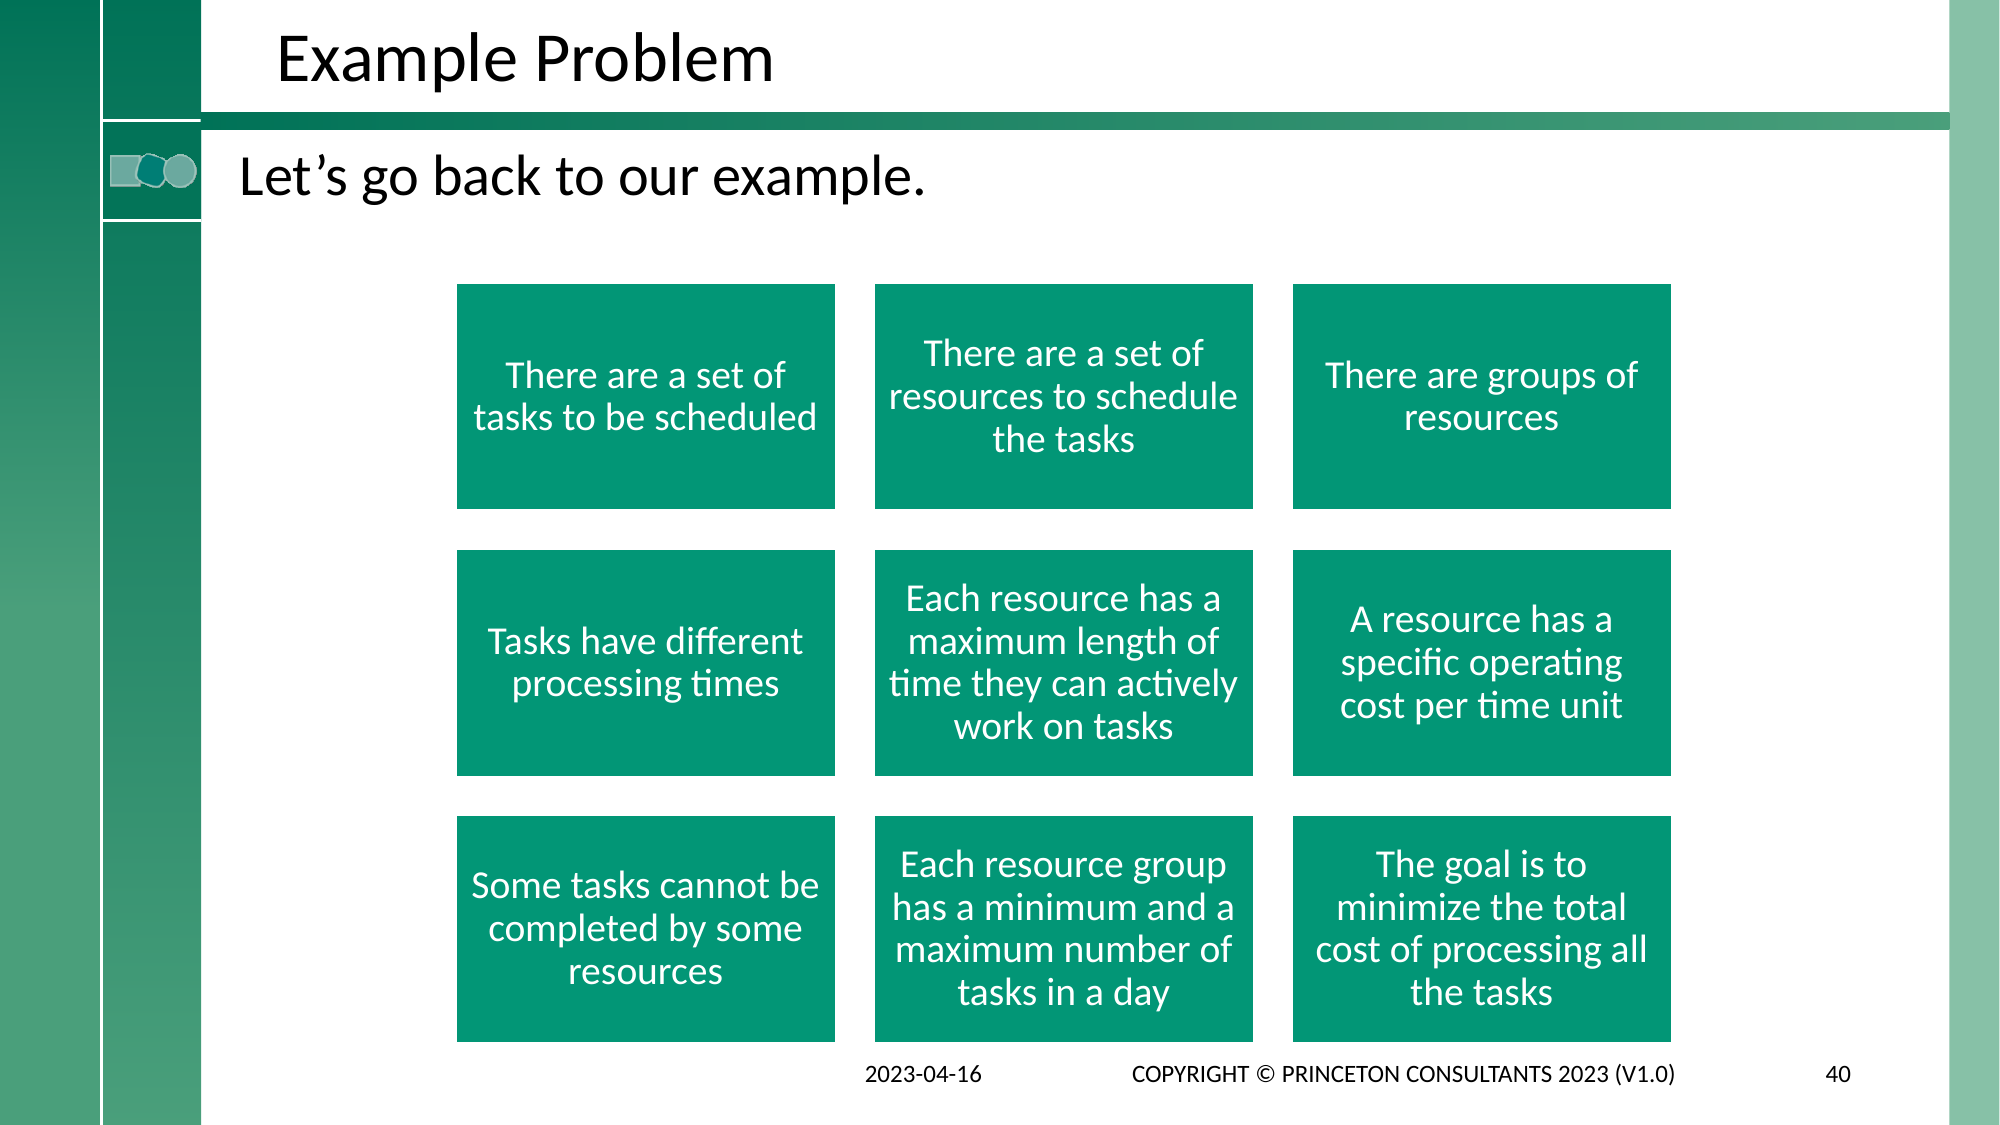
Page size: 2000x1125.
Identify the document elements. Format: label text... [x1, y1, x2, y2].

footer Copyright © Princeton Consultants 2023 (V1.0) [1074, 1043, 1734, 1103]
picture [105, 149, 201, 192]
title Example Problem [261, 12, 1867, 105]
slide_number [849, 1043, 1050, 1103]
list Let’s go back to our example. [224, 137, 1830, 325]
slide_number 40 [1766, 1042, 1867, 1103]
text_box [376, 282, 1752, 1043]
